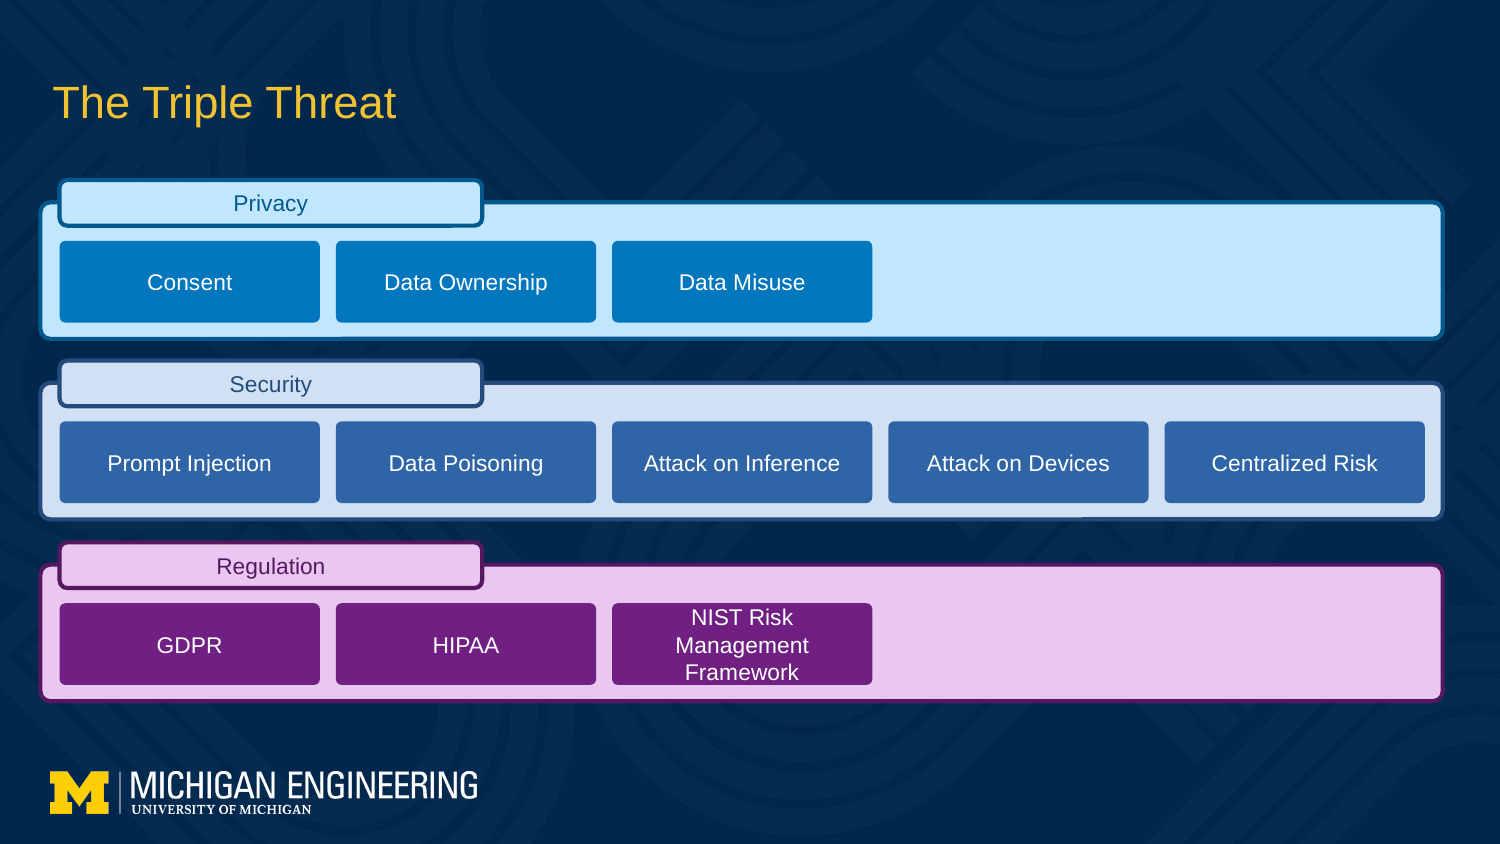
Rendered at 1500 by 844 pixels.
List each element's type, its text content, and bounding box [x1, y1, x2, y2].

text_box Security [57, 358, 485, 409]
text_box [38, 380, 1445, 522]
text_box HIPAA [333, 601, 599, 688]
text_box Privacy [57, 177, 485, 228]
text_box [38, 562, 1445, 704]
text_box Data Poisoning [333, 419, 599, 506]
text_box Data Ownership [333, 238, 599, 325]
text_box Attack on Devices [886, 419, 1151, 506]
text_box [38, 200, 1445, 341]
text_box Regulation [57, 540, 485, 591]
text_box GDPR [57, 601, 322, 688]
text_box Prompt Injection [57, 419, 322, 506]
text_box NIST Risk Management Framework [609, 601, 875, 688]
title The Triple Threat [40, 72, 1469, 128]
text_box Data Misuse [609, 238, 875, 325]
text_box Attack on Inference [609, 419, 875, 506]
picture [0, 0, 1500, 844]
text_box Consent [57, 238, 322, 325]
text_box Centralized Risk [1162, 419, 1427, 506]
